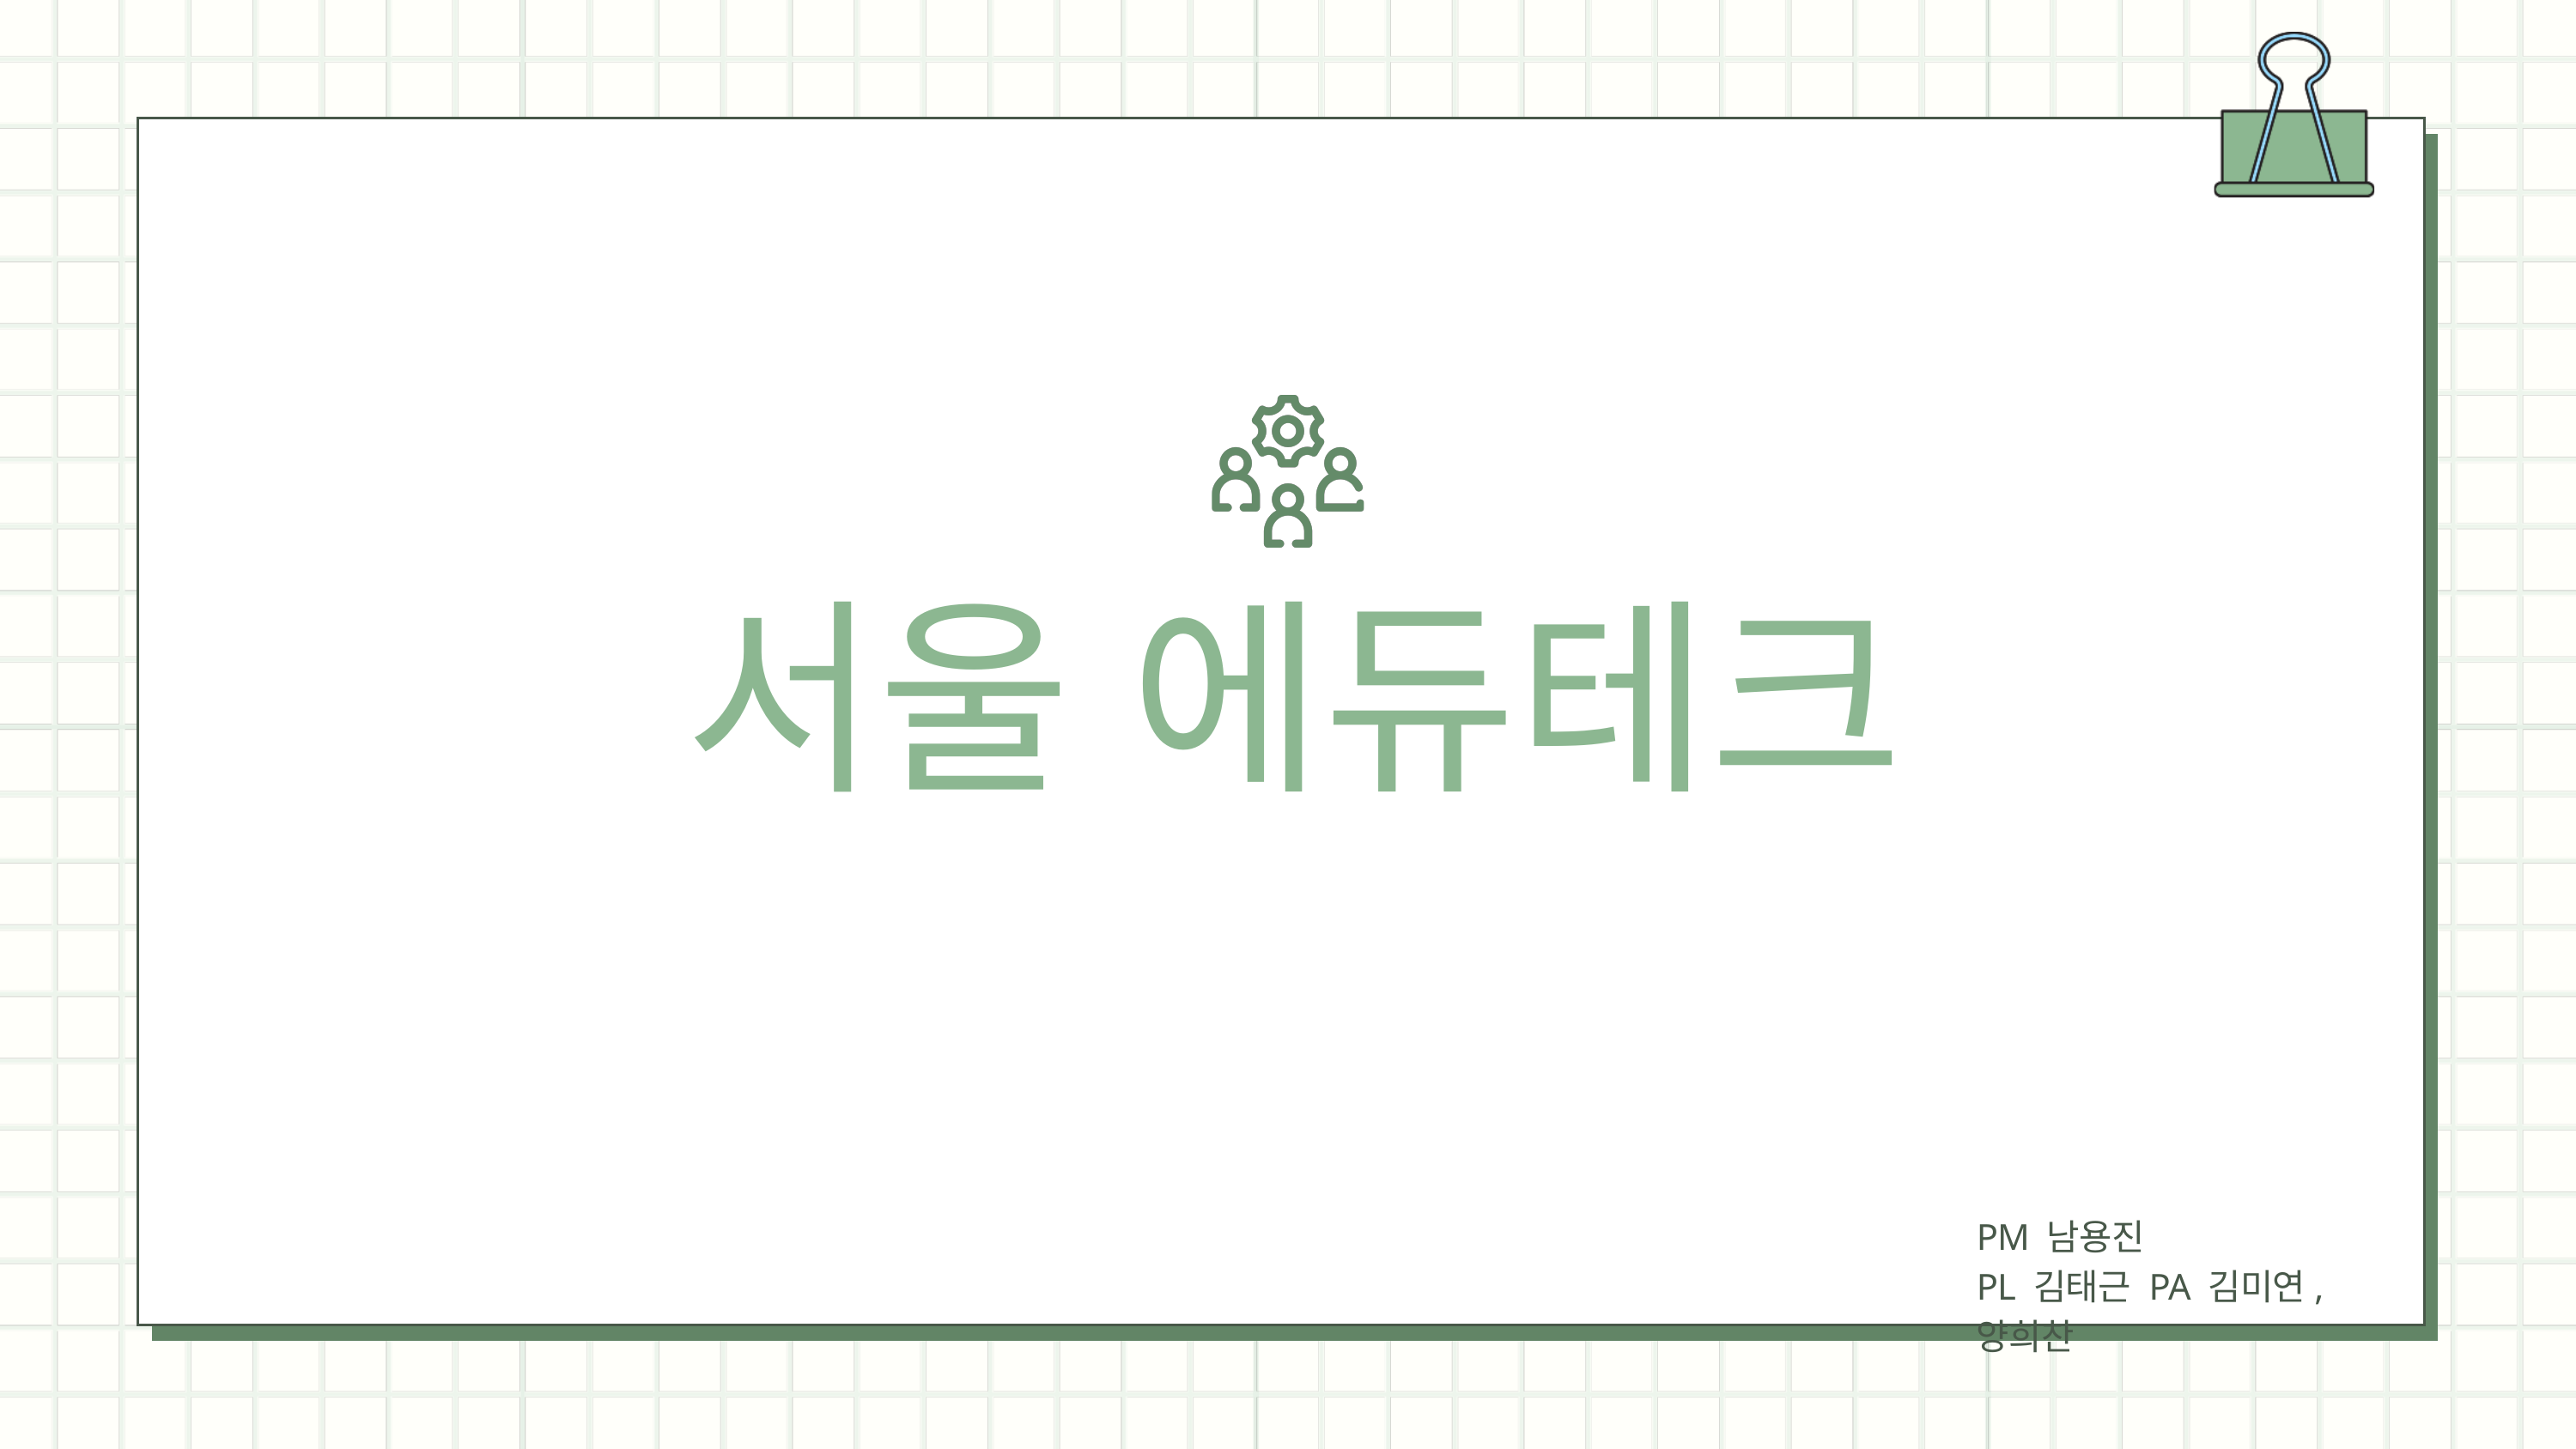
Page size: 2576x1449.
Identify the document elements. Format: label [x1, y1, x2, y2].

text_box [0, 0, 2576, 1449]
text_box [137, 118, 2439, 1341]
